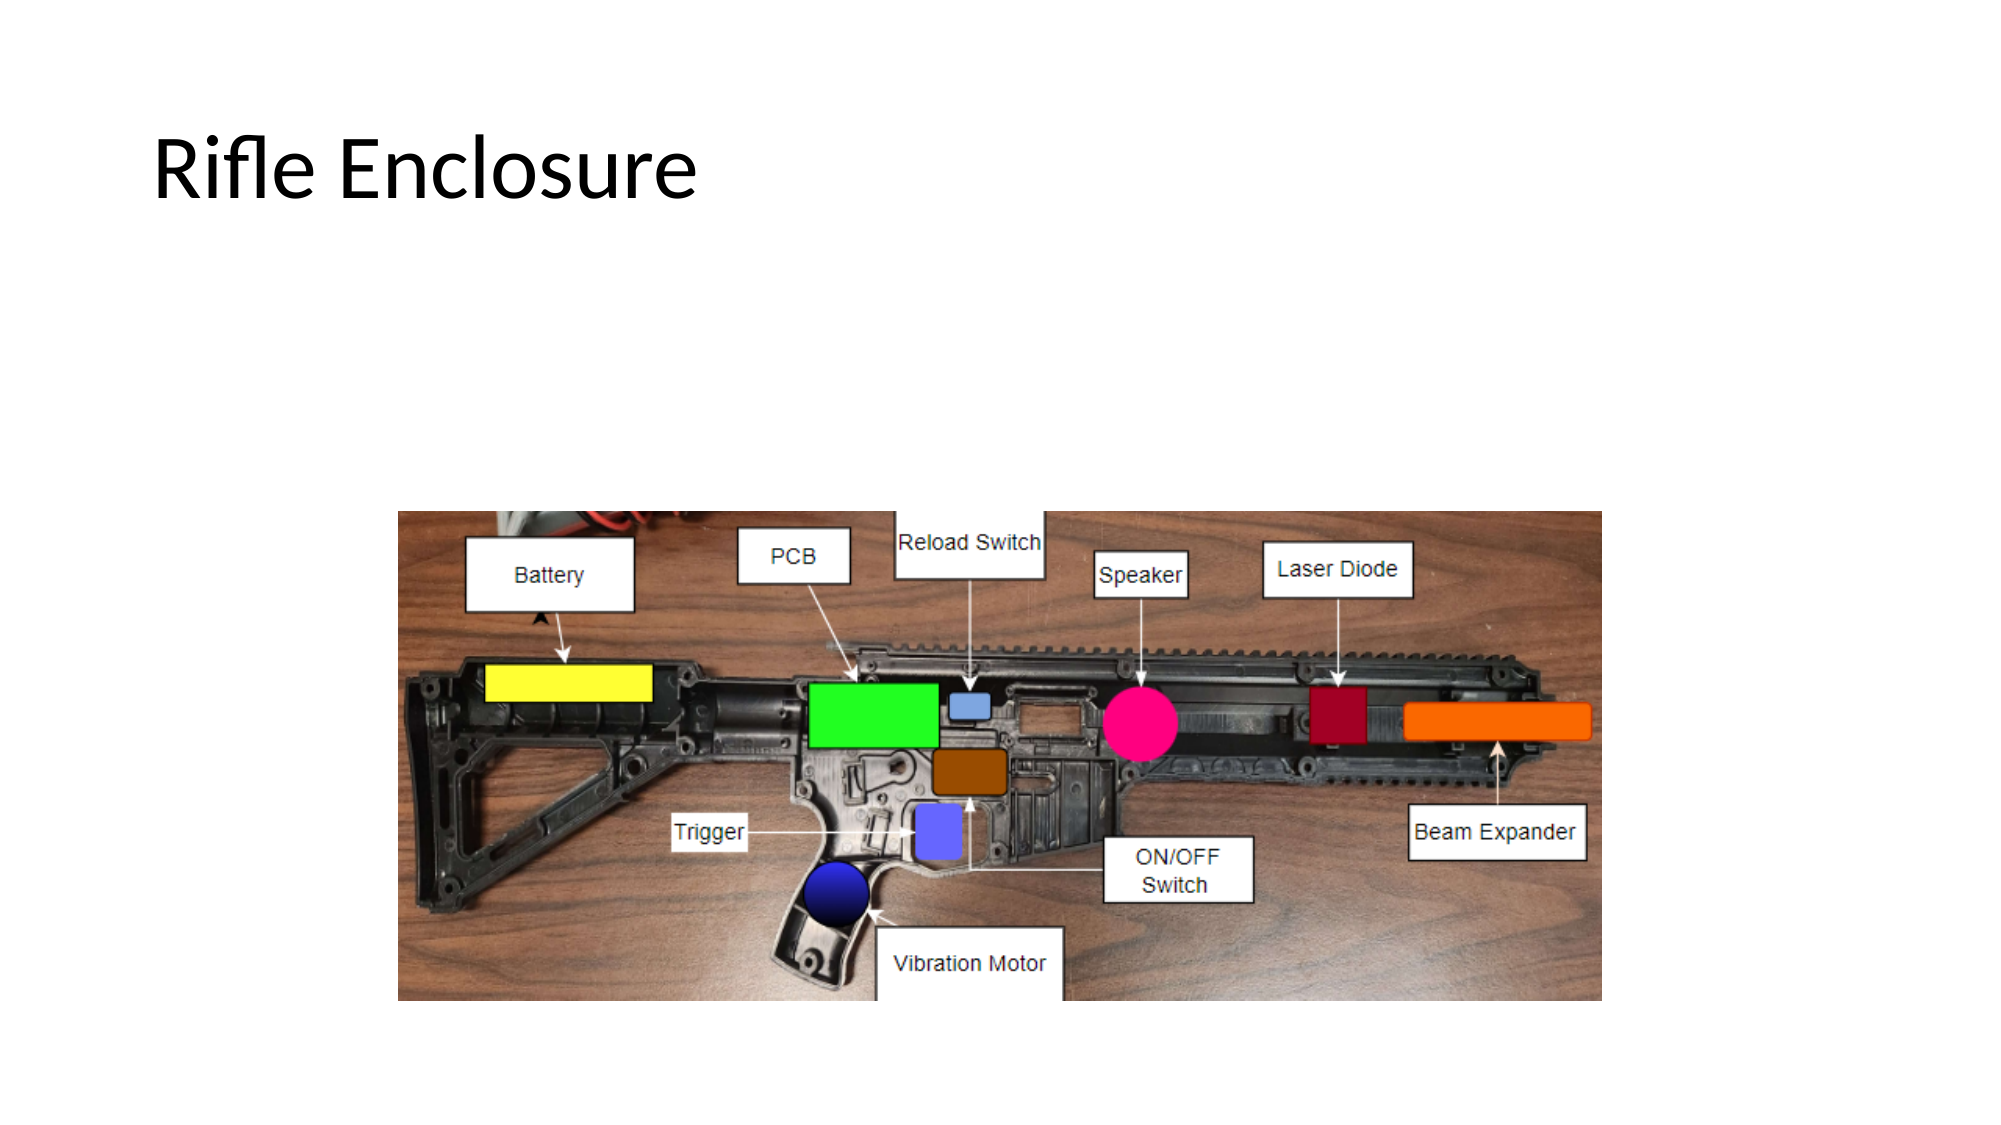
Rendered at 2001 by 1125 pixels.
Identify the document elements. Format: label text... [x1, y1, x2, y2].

picture [398, 511, 1602, 1001]
title Rifle Enclosure [137, 59, 1863, 278]
